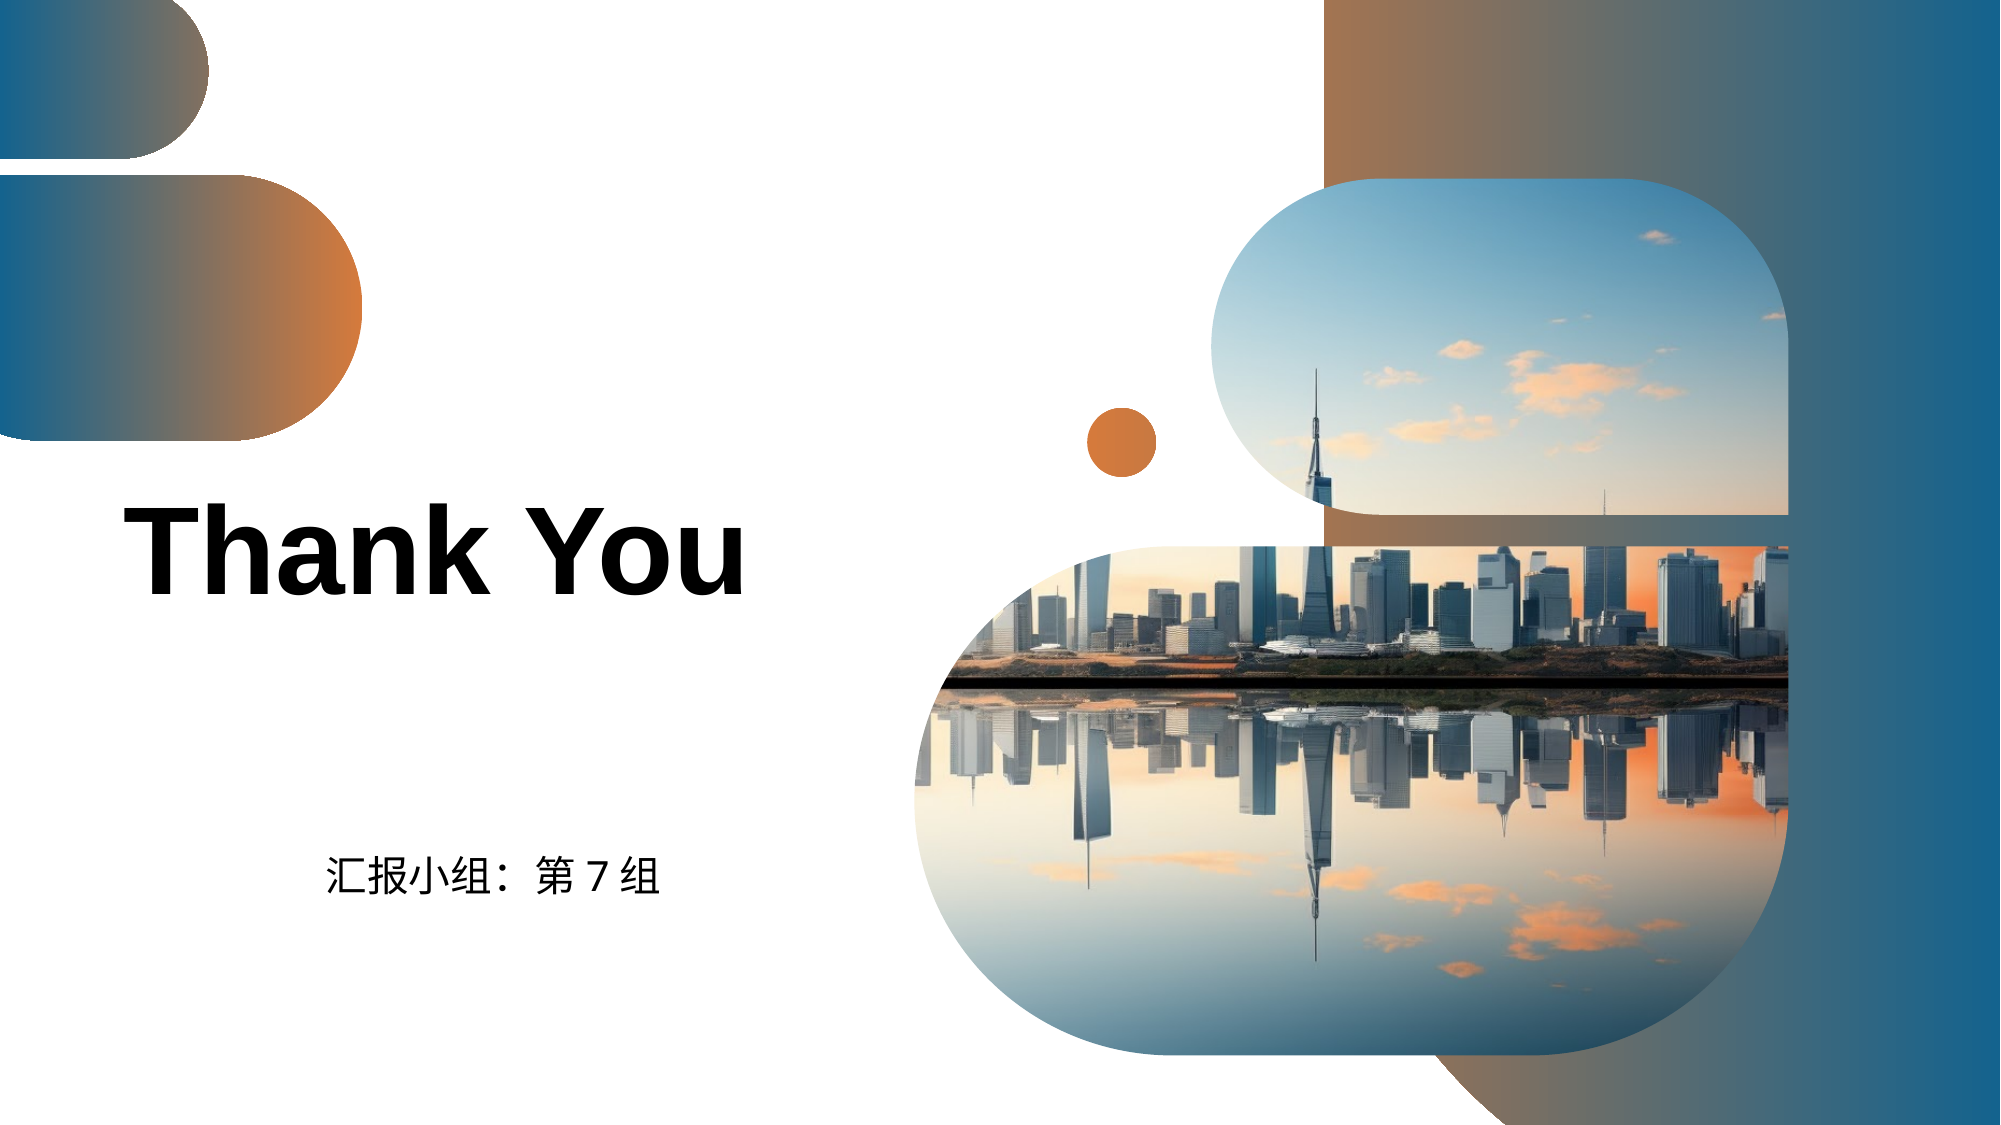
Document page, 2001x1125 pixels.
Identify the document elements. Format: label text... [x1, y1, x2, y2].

text_box 汇报小组：第7组 [310, 842, 590, 888]
picture [1290, 178, 1789, 515]
title Thank You [108, 178, 1290, 628]
picture [914, 546, 1789, 1056]
